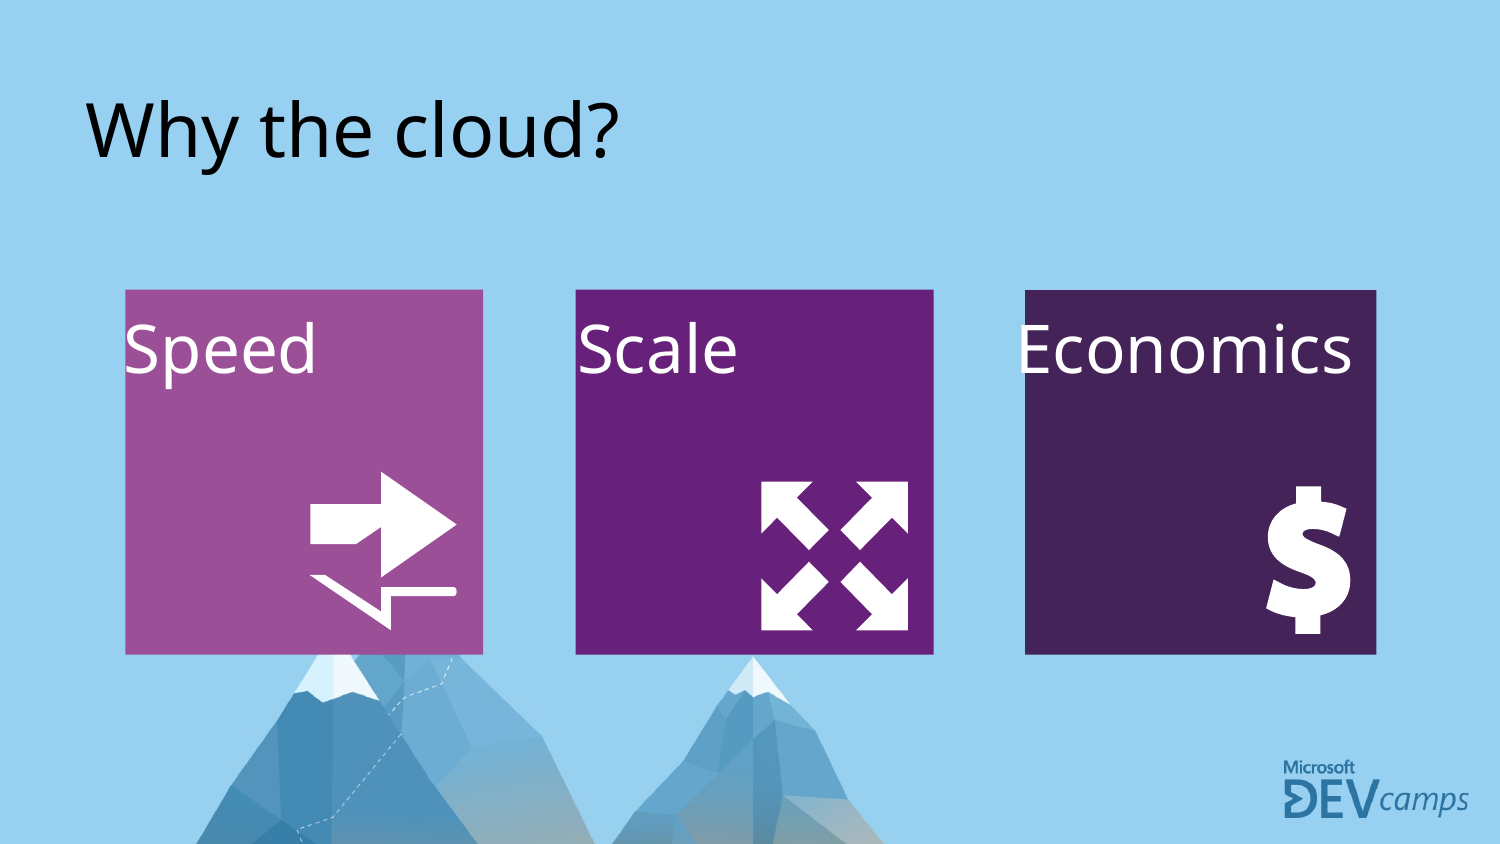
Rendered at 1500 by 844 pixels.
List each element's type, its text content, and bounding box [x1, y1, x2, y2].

picture [0, 0, 1500, 844]
list Why the cloud? [70, 75, 1423, 782]
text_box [569, 289, 934, 655]
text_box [1017, 289, 1377, 655]
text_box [116, 289, 484, 655]
